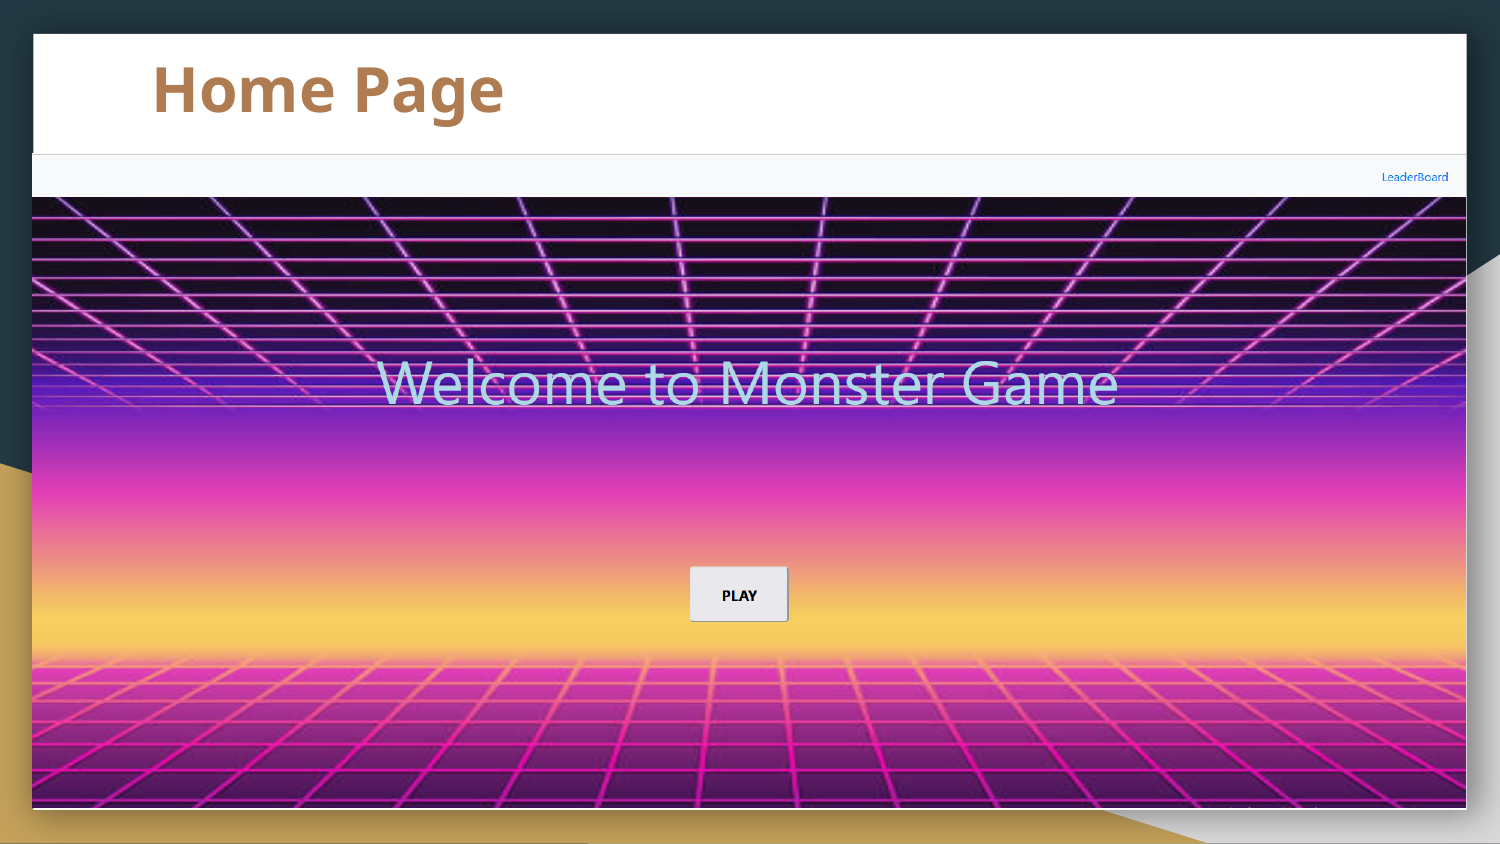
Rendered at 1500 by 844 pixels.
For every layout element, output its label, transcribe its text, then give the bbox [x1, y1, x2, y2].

picture [32, 153, 1467, 809]
title Home Page [136, 34, 1368, 151]
